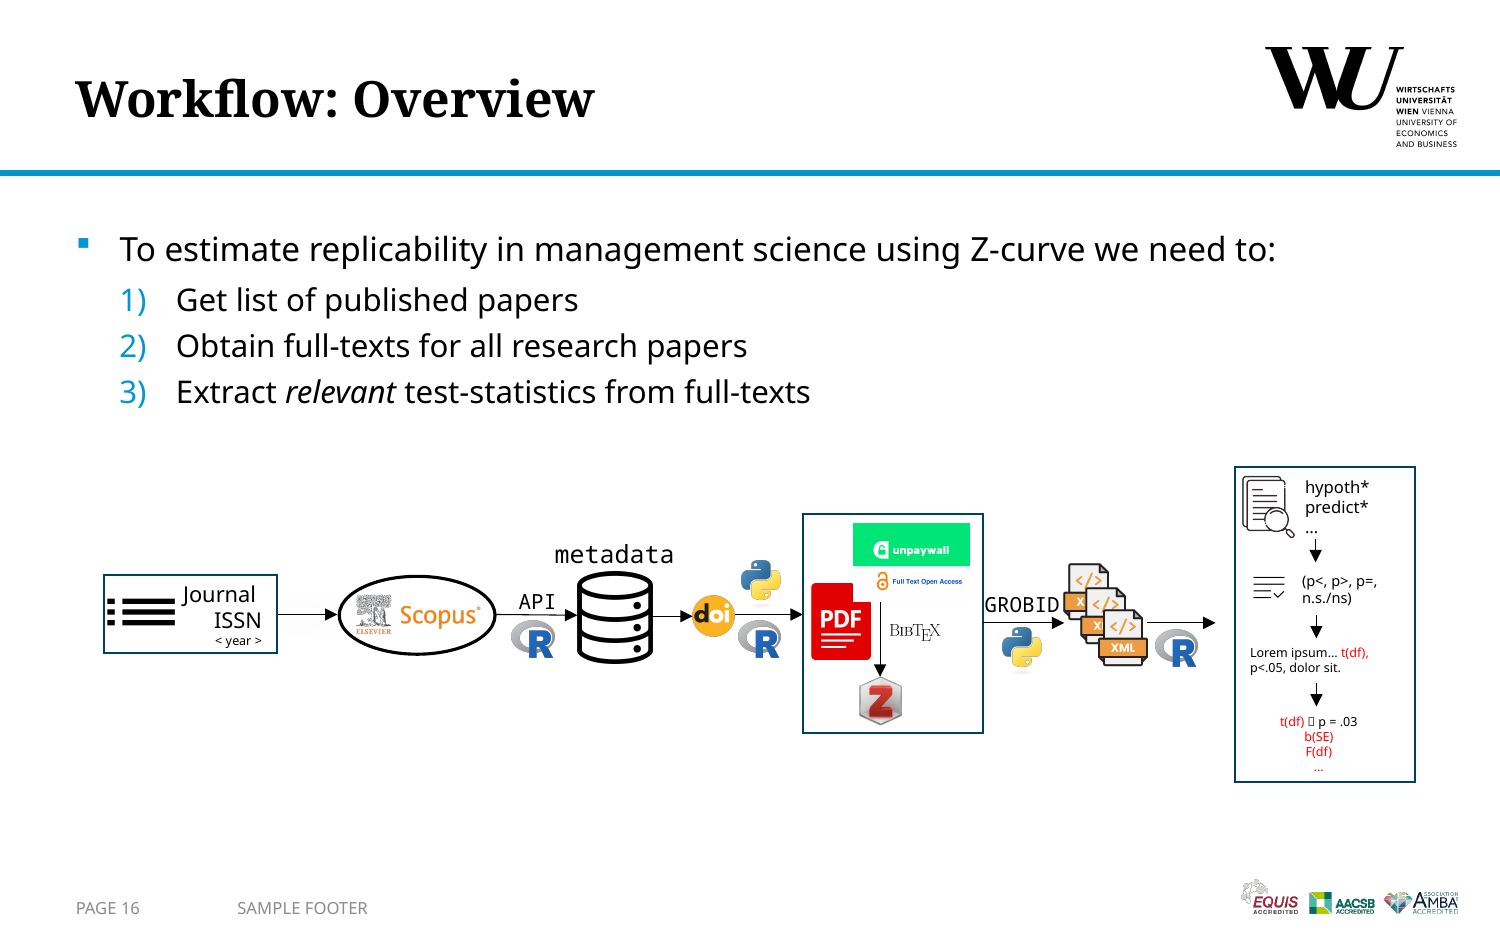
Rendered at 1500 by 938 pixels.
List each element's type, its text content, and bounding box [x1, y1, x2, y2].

footer Sample Footer [223, 887, 750, 931]
picture [1155, 629, 1198, 667]
picture [738, 620, 781, 658]
list To estimate replicability in management science using Z-curve we need to: Get list of published papers Obtain full-texts for all research papers Extract relevant test-statistics from full-texts [75, 220, 1349, 444]
picture [339, 576, 496, 655]
text_box GROBID [983, 584, 1056, 622]
picture [692, 595, 735, 637]
picture [511, 620, 555, 658]
picture [577, 571, 653, 664]
title Workflow: Overview [75, 22, 1198, 172]
picture [1241, 879, 1458, 914]
text_box API [503, 616, 571, 622]
picture [741, 560, 785, 608]
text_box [96, 575, 277, 654]
text_box metadata [539, 531, 690, 577]
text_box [802, 513, 983, 734]
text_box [1056, 559, 1156, 670]
slide_number Page 16 [75, 887, 223, 931]
picture [1265, 47, 1457, 149]
picture [1002, 627, 1046, 675]
text_box API [503, 581, 571, 614]
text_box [1231, 466, 1416, 783]
